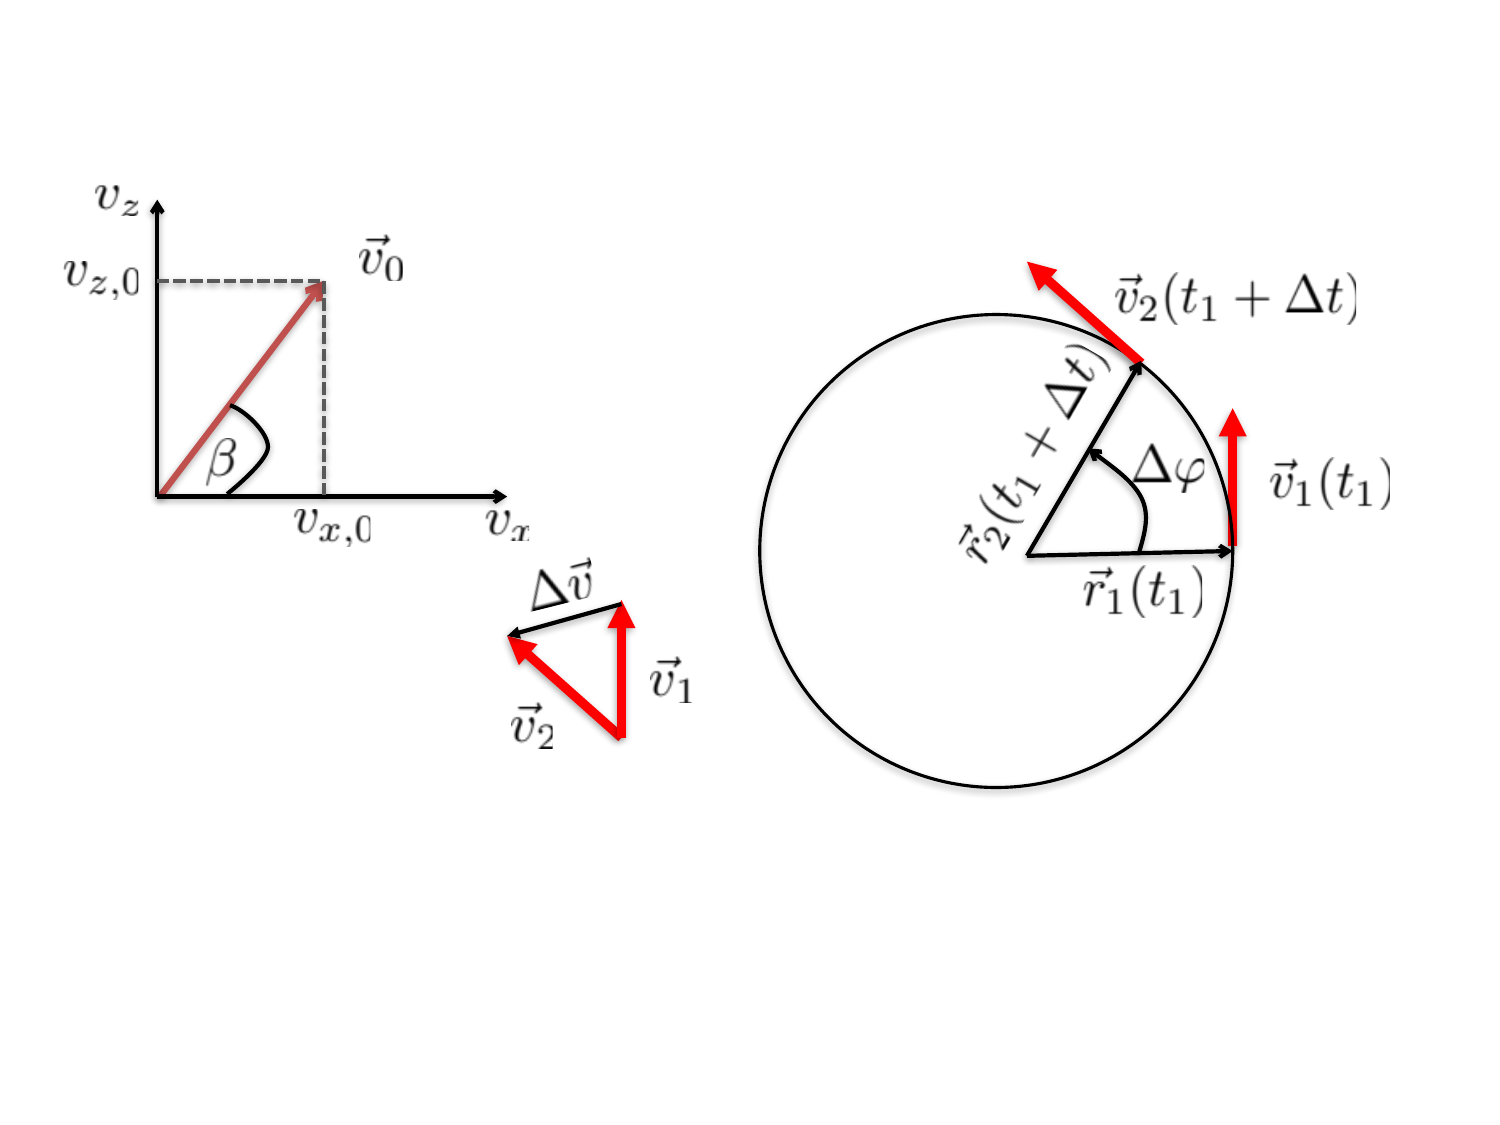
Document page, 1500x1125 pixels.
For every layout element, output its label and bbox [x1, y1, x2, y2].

text_box [1026, 360, 1142, 427]
text_box [758, 313, 1234, 789]
picture [911, 428, 1205, 493]
text_box [1227, 546, 1234, 552]
picture [510, 702, 553, 749]
text_box [1026, 261, 1142, 360]
text_box [159, 281, 323, 289]
picture [1083, 564, 1203, 618]
picture [649, 656, 692, 703]
picture [358, 234, 404, 281]
picture [205, 438, 237, 487]
text_box [1146, 550, 1233, 557]
text_box [1026, 489, 1142, 556]
text_box [506, 603, 622, 637]
text_box [506, 644, 617, 738]
text_box [506, 639, 621, 646]
picture [63, 261, 139, 300]
picture [1114, 272, 1357, 326]
text_box [162, 288, 319, 495]
picture [94, 183, 139, 216]
picture [1268, 456, 1391, 510]
picture [524, 564, 596, 605]
picture [293, 509, 371, 547]
picture [485, 509, 530, 541]
